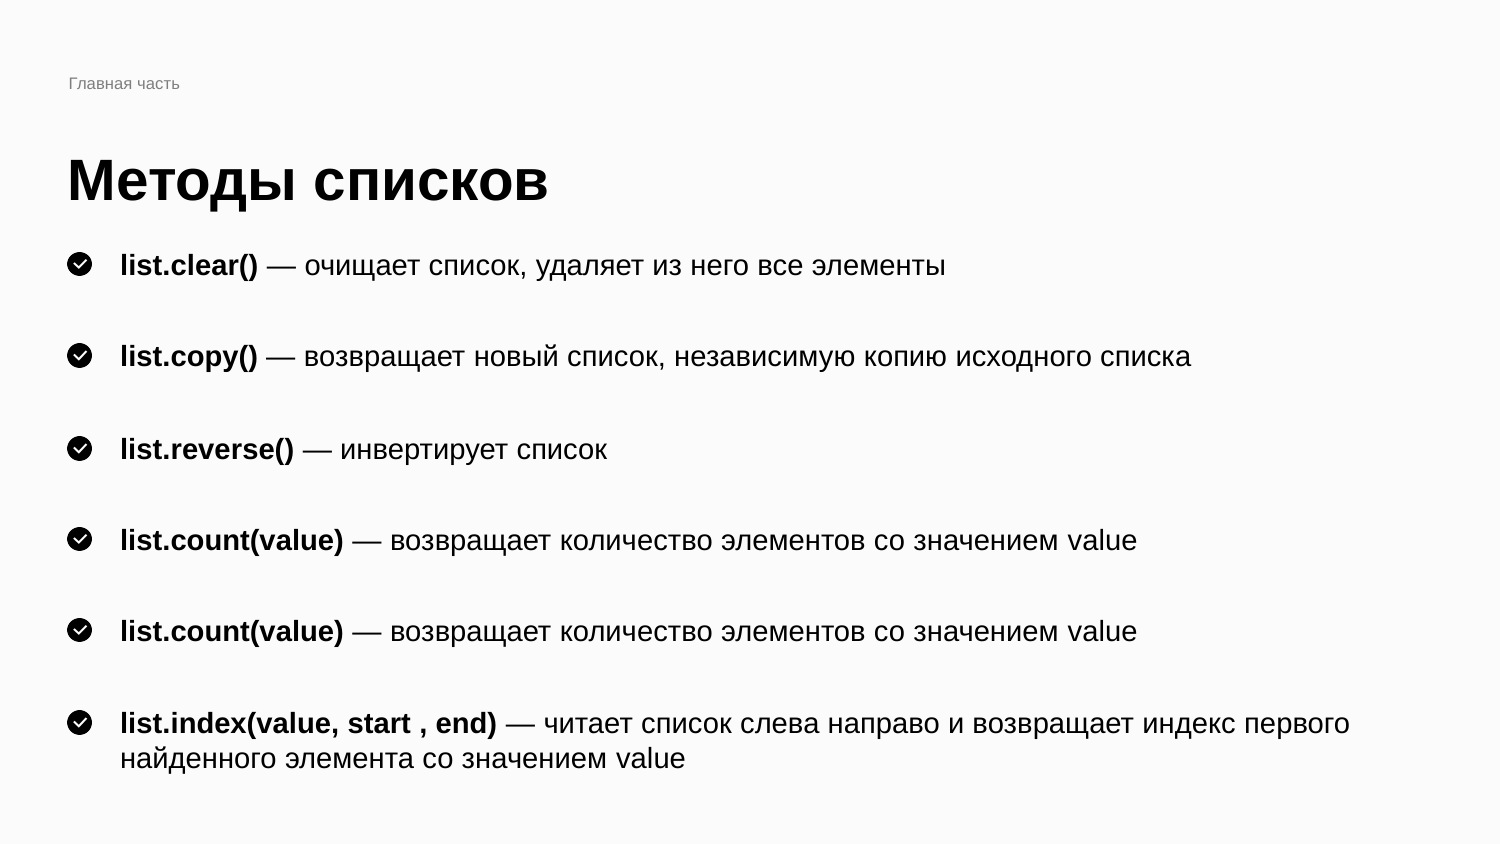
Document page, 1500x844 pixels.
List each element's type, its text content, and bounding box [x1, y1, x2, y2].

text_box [67, 238, 1450, 290]
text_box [67, 513, 1362, 565]
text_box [67, 604, 1362, 656]
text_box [67, 329, 1433, 381]
title Методы списков [67, 141, 1433, 215]
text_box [67, 422, 1362, 474]
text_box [67, 696, 1402, 784]
list Главная часть [68, 70, 675, 122]
